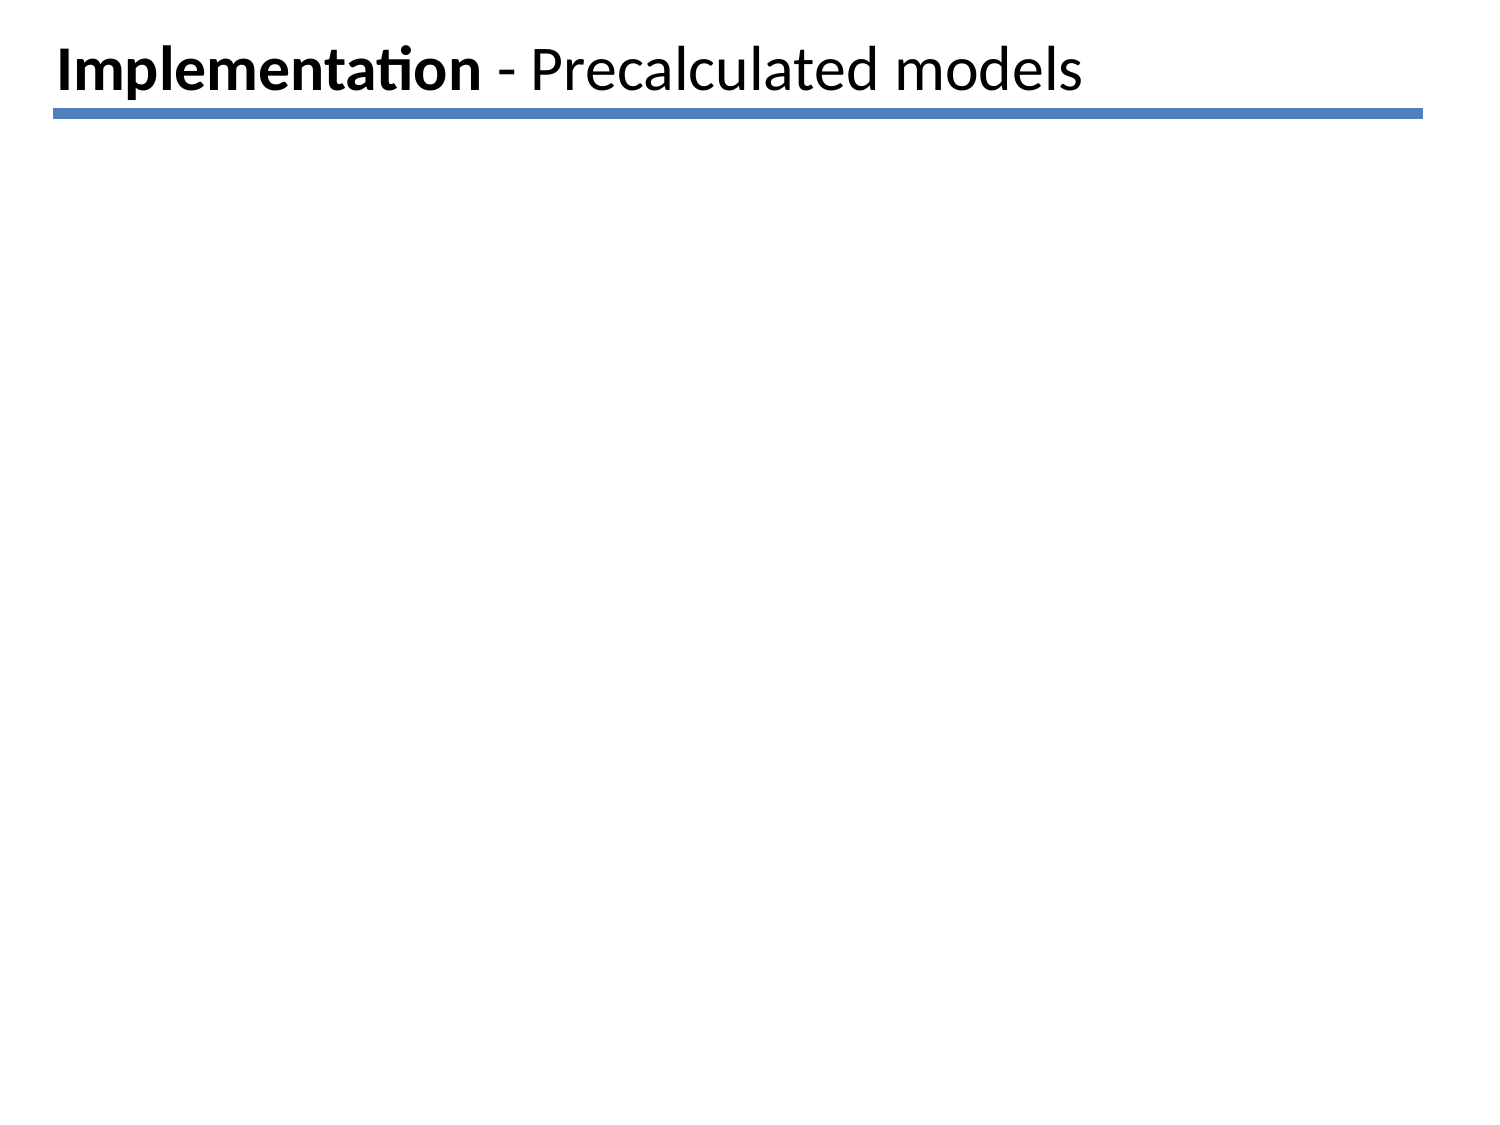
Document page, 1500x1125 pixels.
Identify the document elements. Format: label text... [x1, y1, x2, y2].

title Implementation - Precalculated models [41, 19, 1483, 112]
